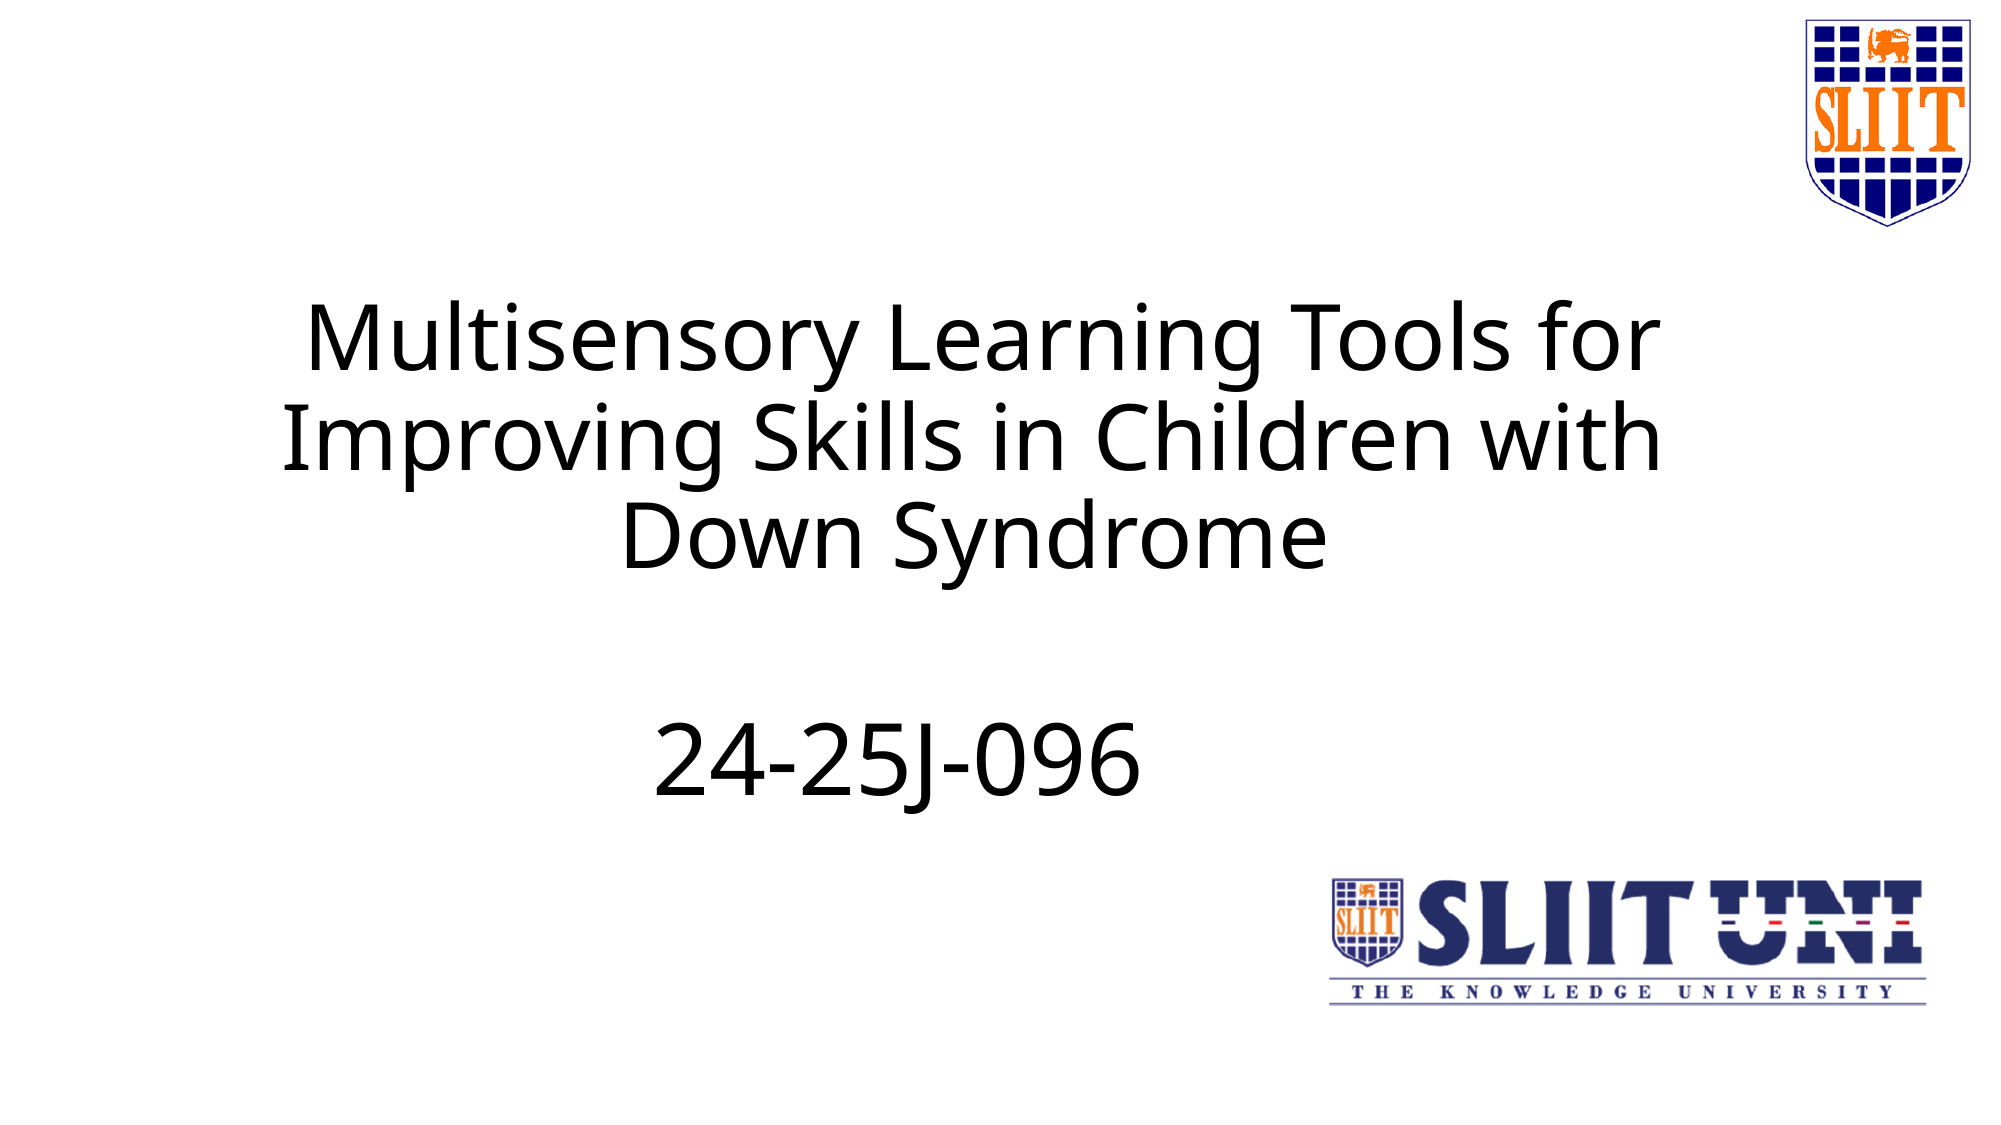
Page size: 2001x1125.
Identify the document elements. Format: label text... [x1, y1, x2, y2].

text_box Multisensory Learning Tools for Improving Skills in Children with Down Syndrome [242, 284, 1707, 589]
picture [1299, 869, 1952, 1014]
picture [1804, 18, 1972, 227]
text_box 24-25J-096 [637, 688, 1213, 823]
